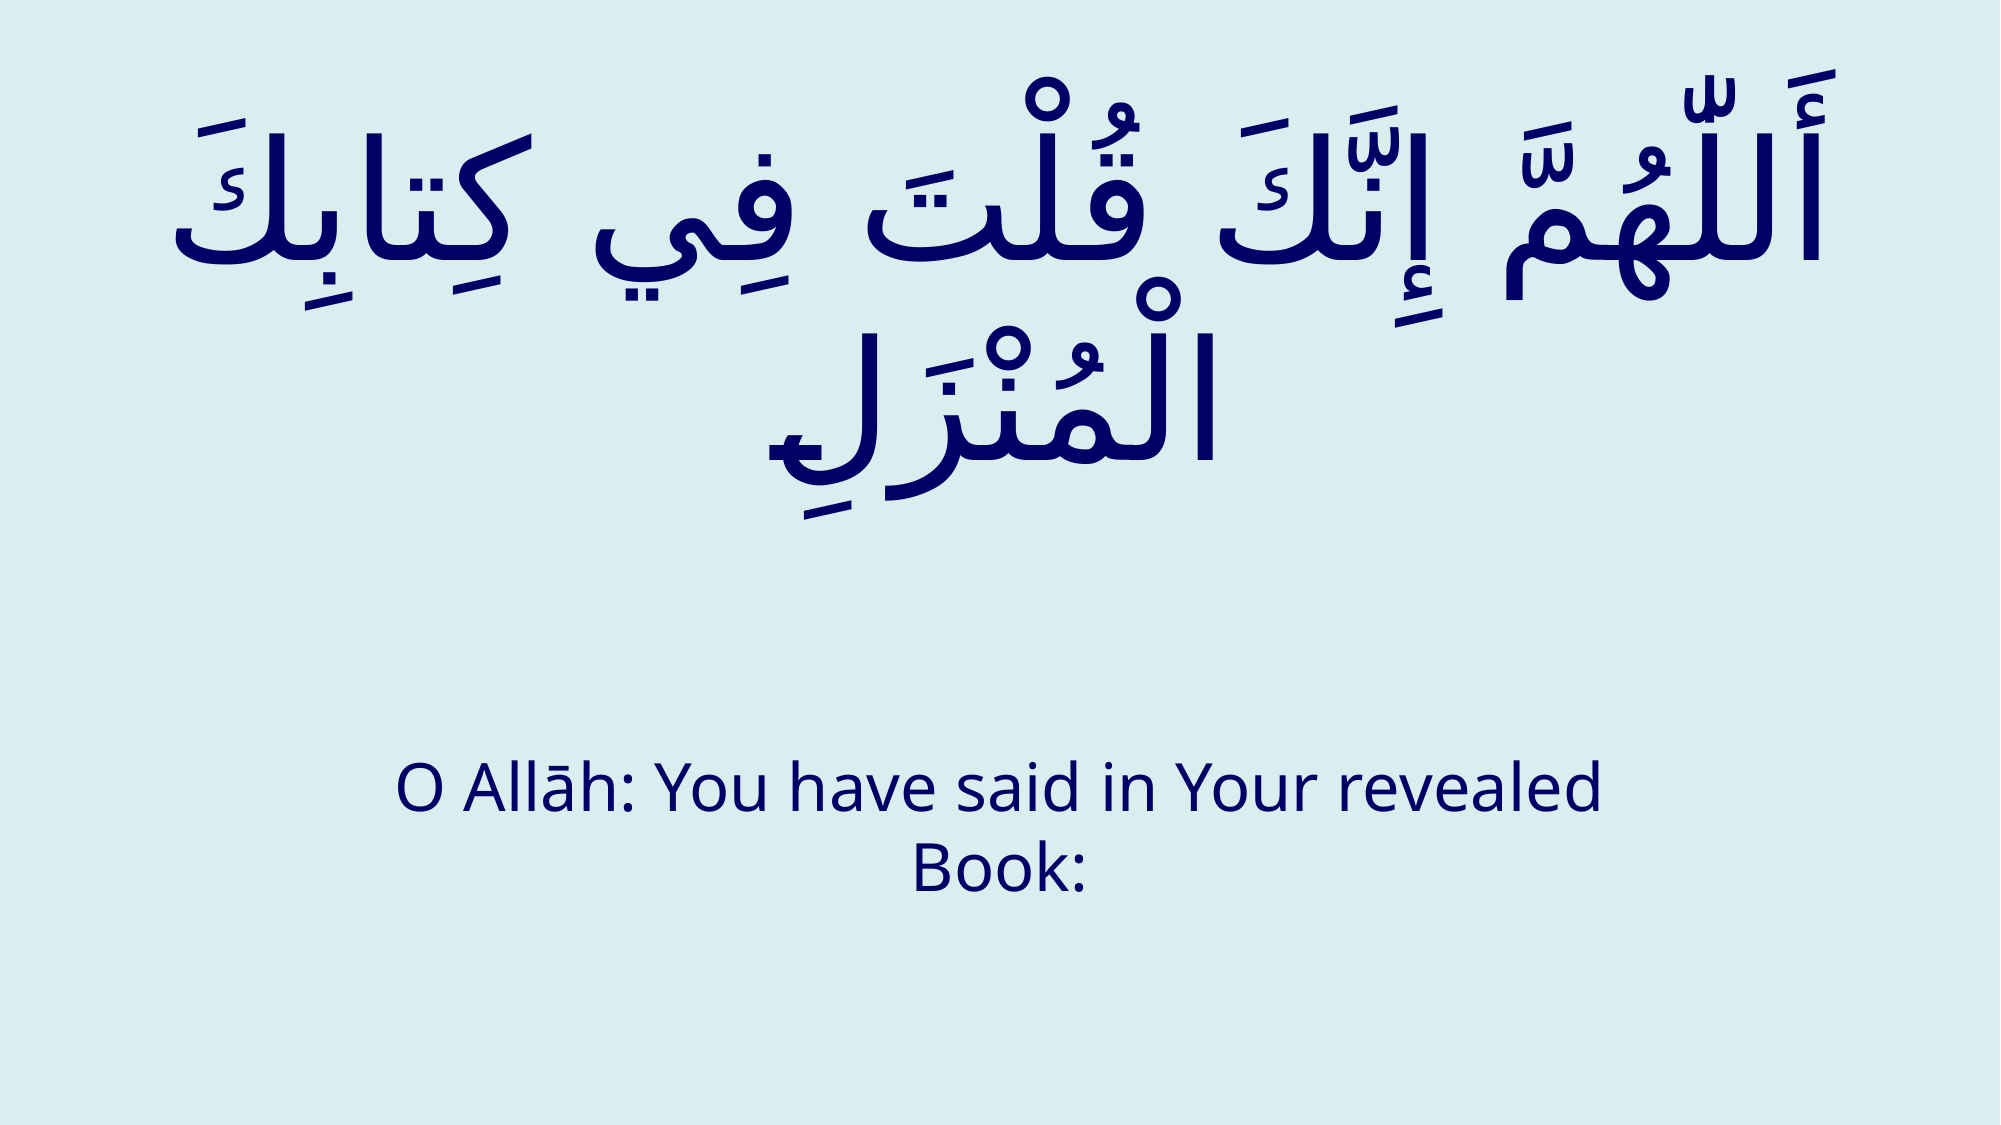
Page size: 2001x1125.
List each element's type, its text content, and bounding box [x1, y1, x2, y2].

title أَللّٰهُمَّ إِنَّكَ قُلْتَ فِي كِتابِكَ الْمُنْزَلِ [0, 200, 2000, 388]
list O Allāh: You have said in Your revealed Book: [356, 737, 1644, 1050]
